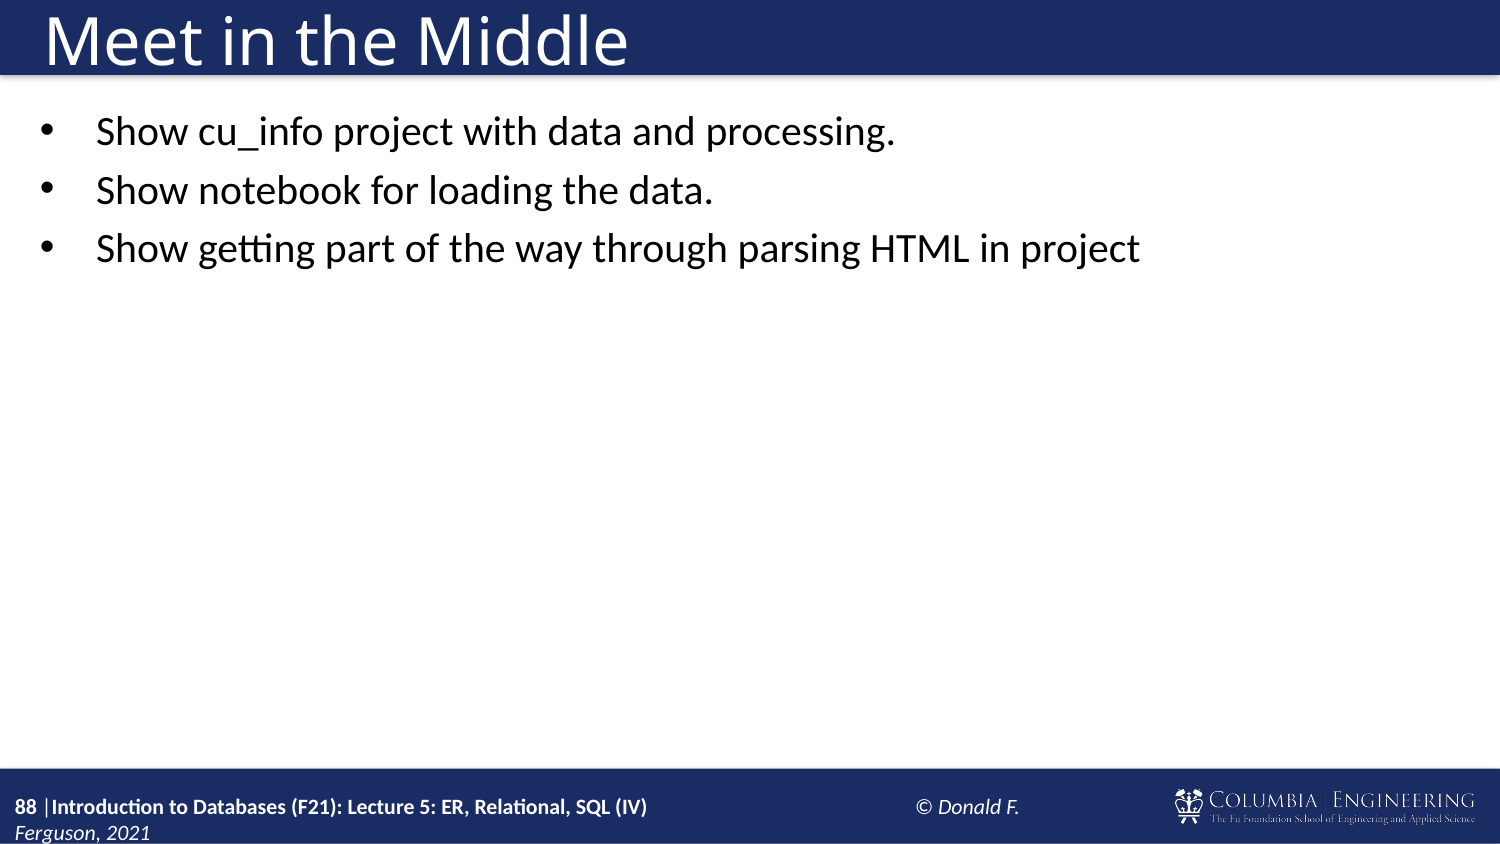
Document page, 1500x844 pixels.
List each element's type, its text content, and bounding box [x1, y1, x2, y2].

list Show cu_info project with data and processing. Show notebook for loading the data. Show getting part of the way through parsing HTML in project [24, 96, 1475, 760]
title Meet in the Middle [28, 0, 1450, 73]
